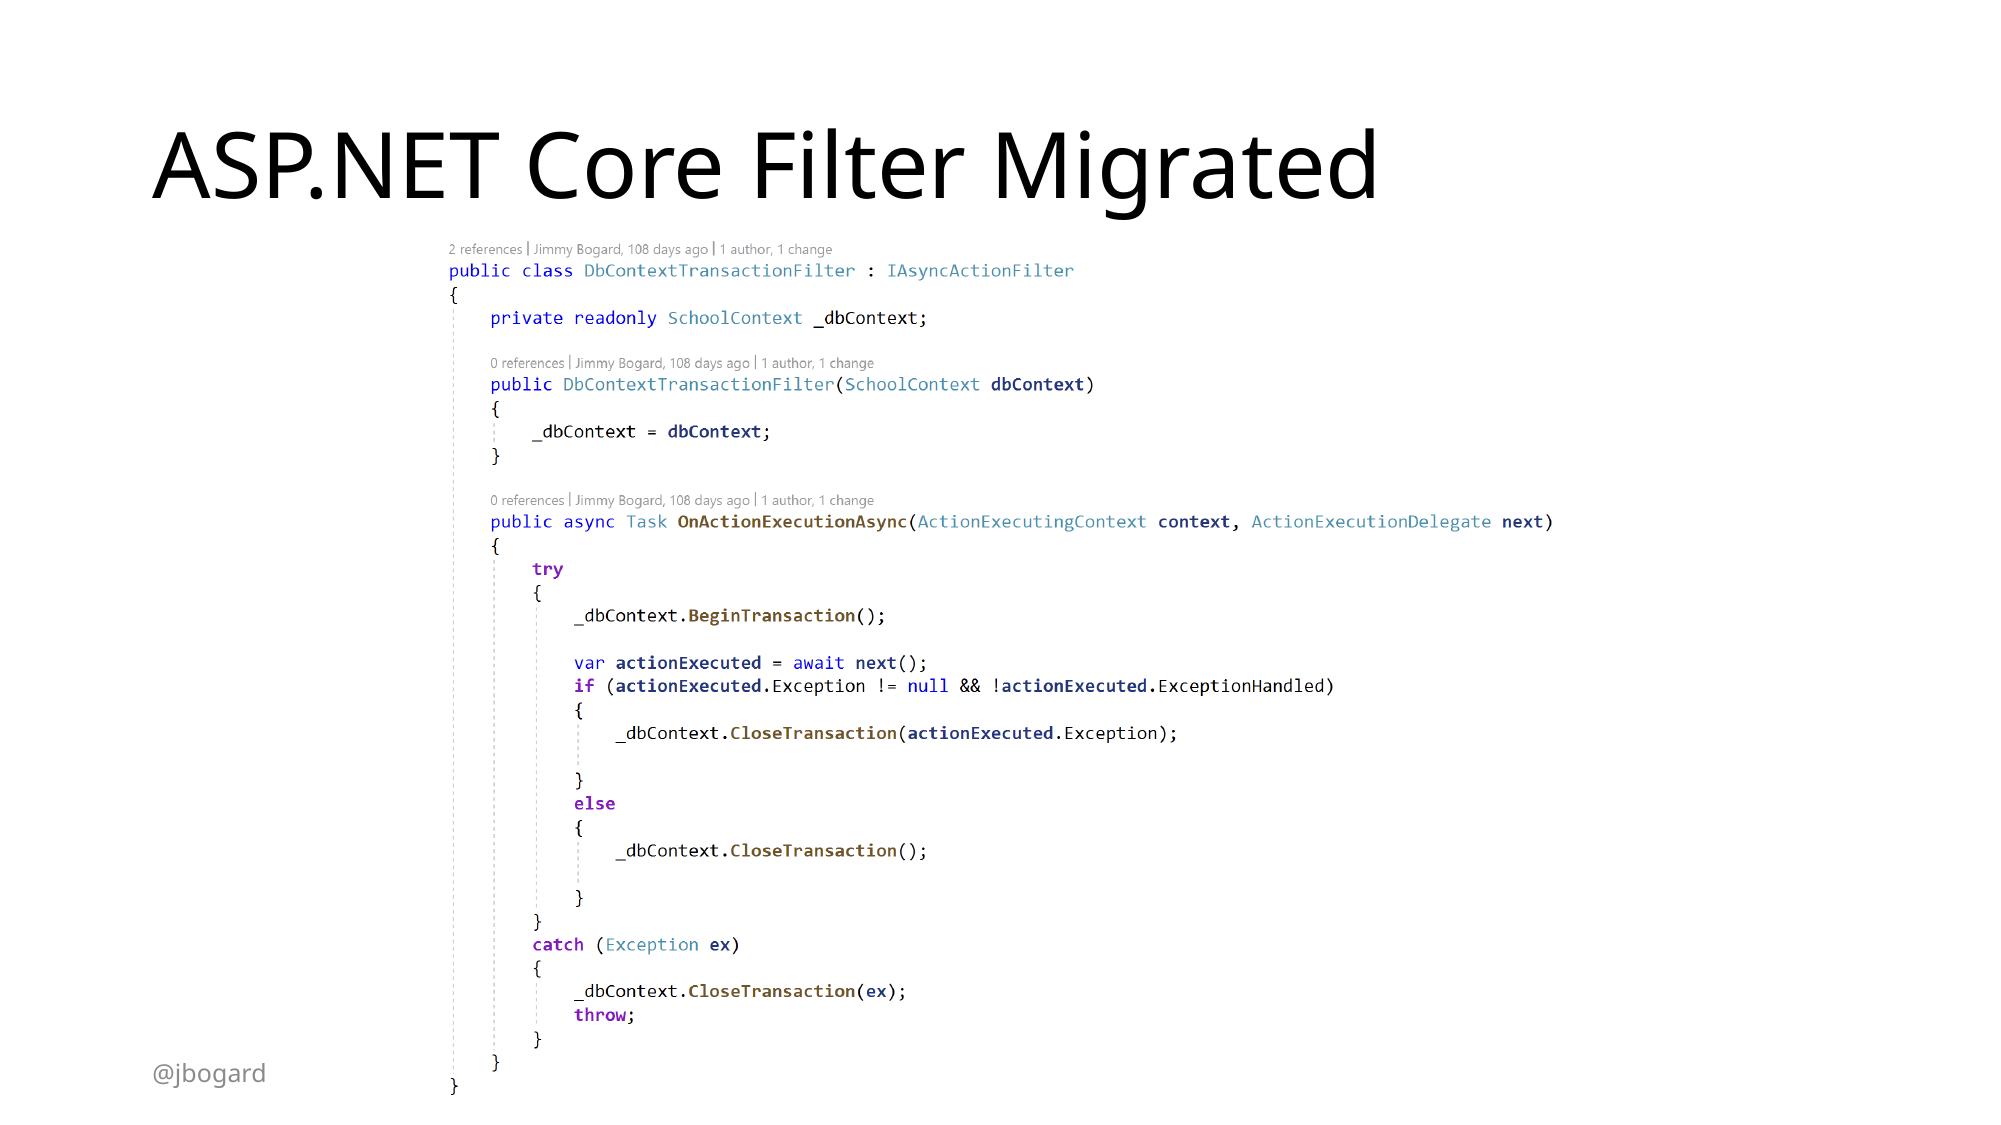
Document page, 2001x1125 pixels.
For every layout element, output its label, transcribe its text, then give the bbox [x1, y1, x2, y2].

title ASP.NET Core Filter Migrated [137, 59, 1863, 278]
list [444, 233, 1556, 1103]
slide_number @jbogard [137, 1042, 444, 1103]
